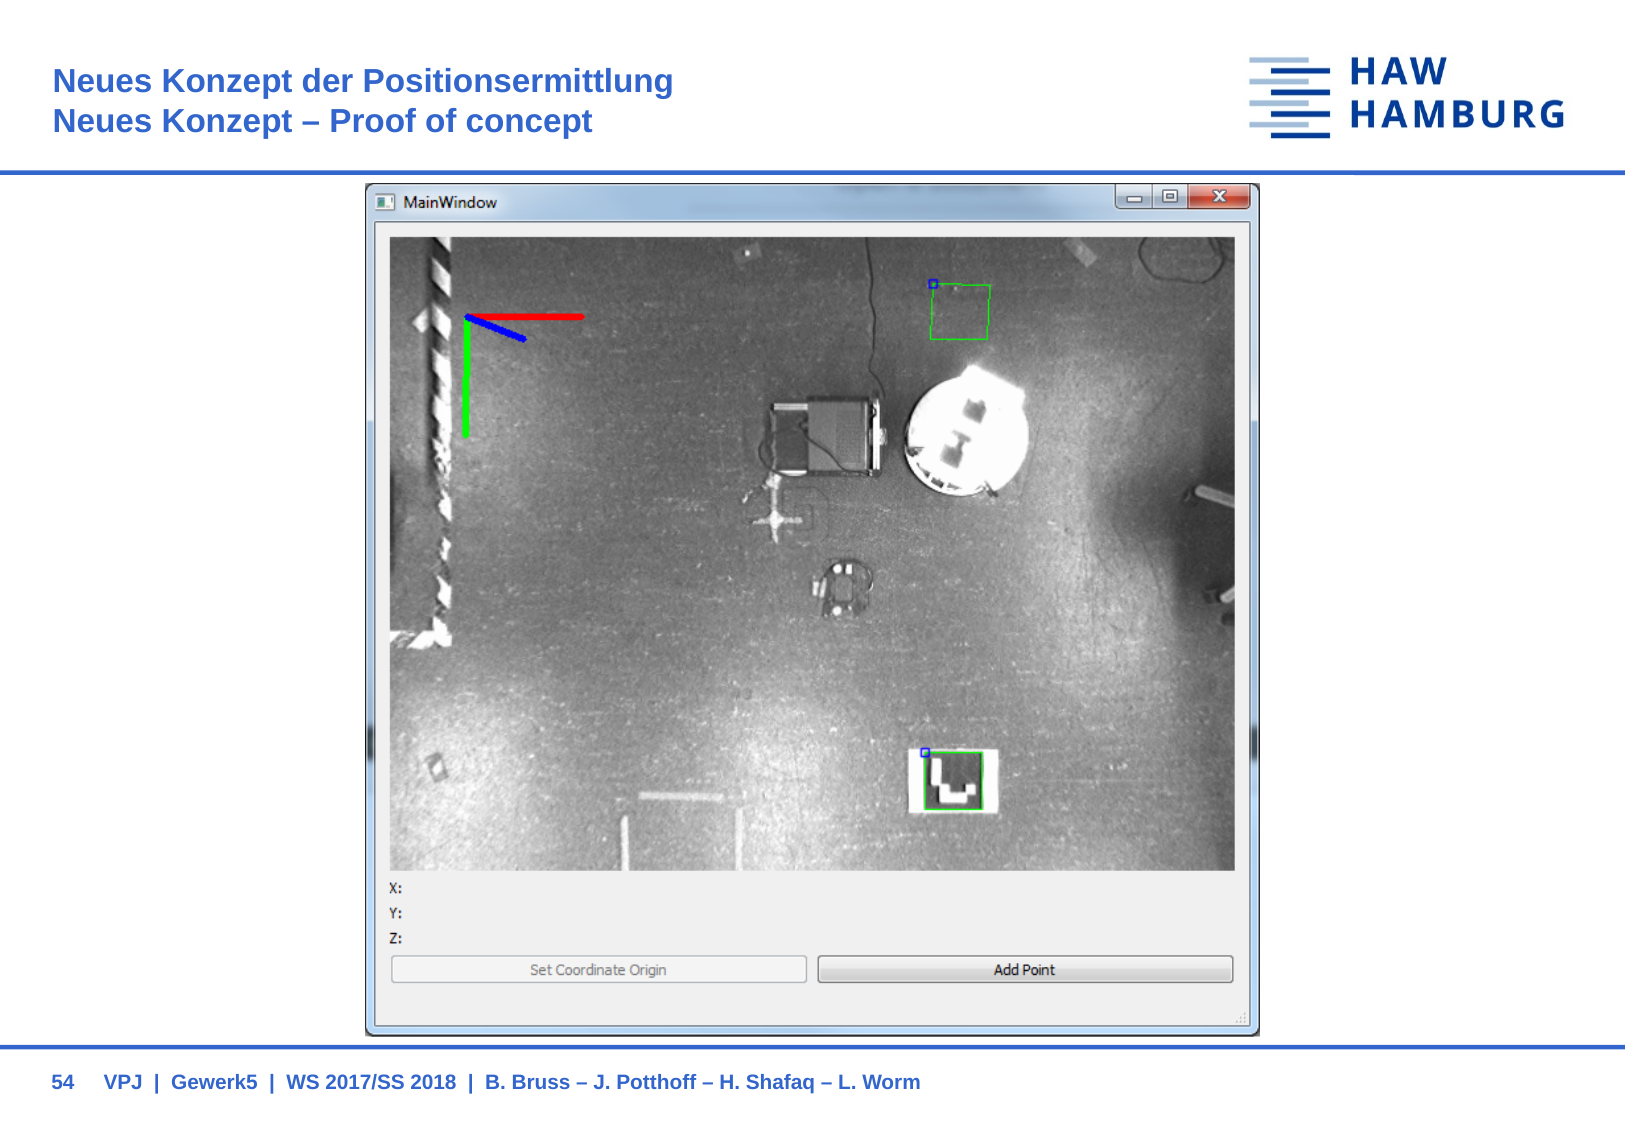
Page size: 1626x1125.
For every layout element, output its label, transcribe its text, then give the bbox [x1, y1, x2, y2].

picture [365, 183, 1260, 1037]
slide_number 54 [0, 1046, 81, 1094]
picture [1222, 30, 1589, 165]
footer VPJ | Gewerk5 | WS 2017/SS 2018 | B. Bruss – J. Potthoff – H. Shafaq – L. Worm [103, 1046, 1522, 1094]
title Neues Konzept der Positionsermittlung Neues Konzept – Proof of concept [52, 54, 1095, 173]
